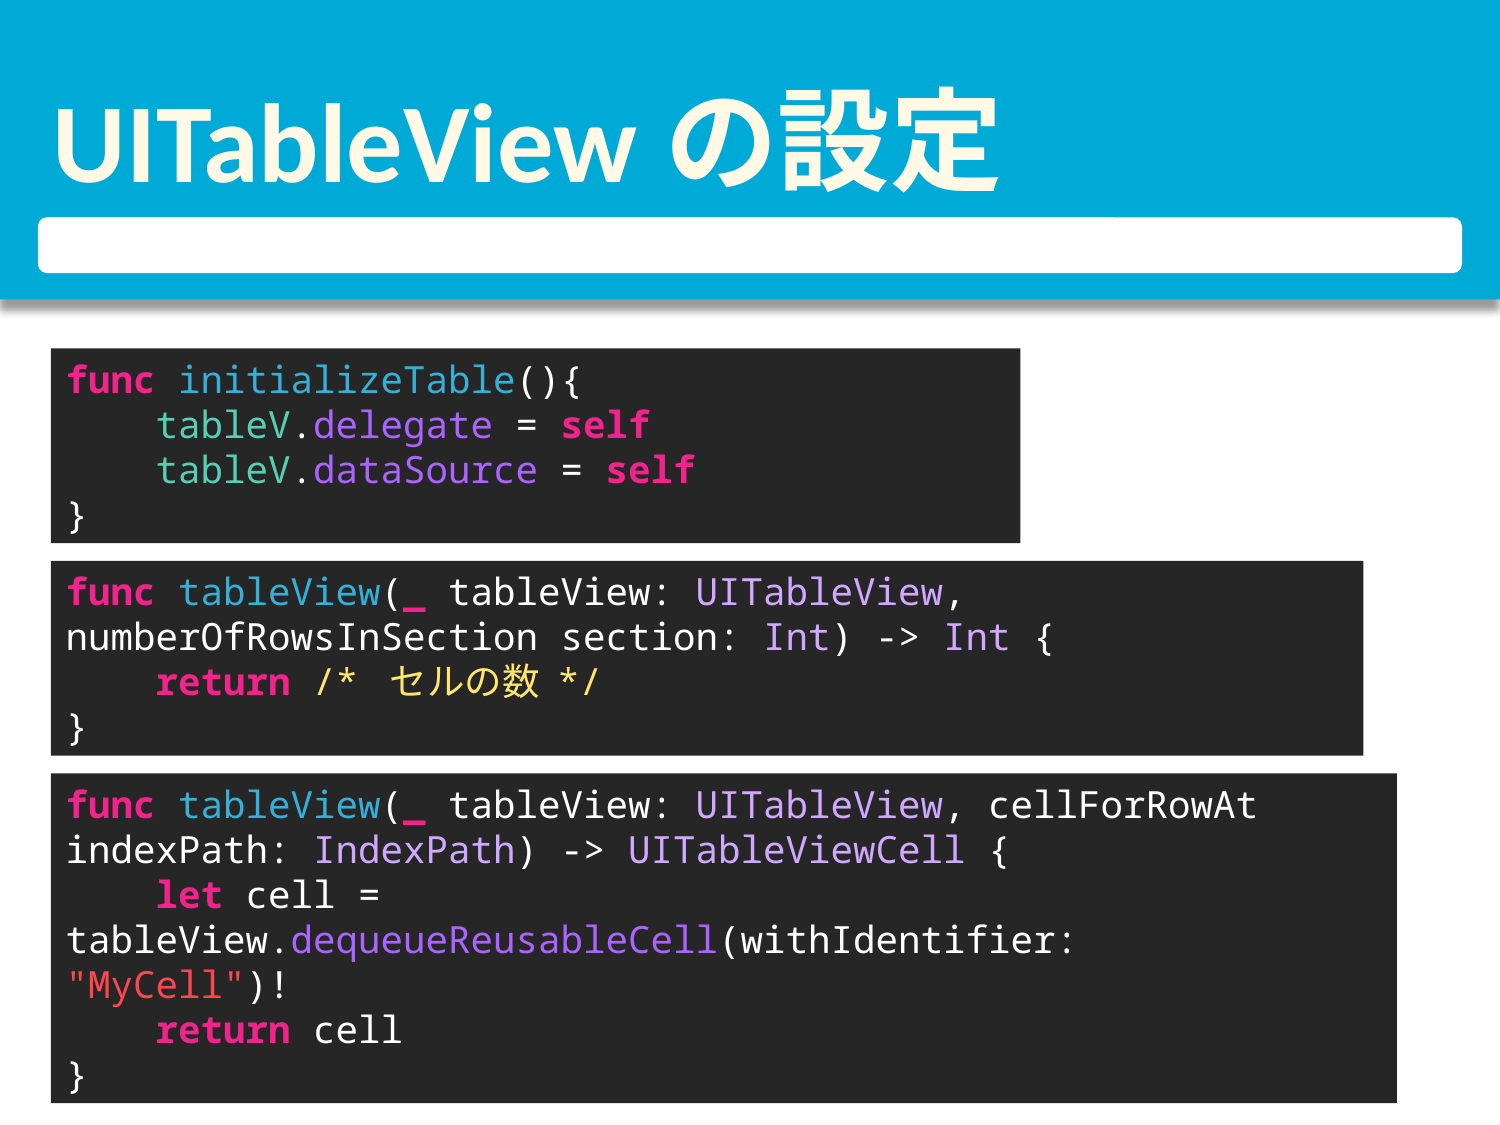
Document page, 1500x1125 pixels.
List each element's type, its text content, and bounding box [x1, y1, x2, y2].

text_box func initializeTable(){ tableV.delegate = self tableV.dataSource = self } [50, 348, 1021, 544]
title UITableViewの設定 [37, 58, 1463, 235]
text_box func tableView(_ tableView: UITableView, numberOfRowsInSection section: Int) -> Int { return /* セルの数 */ } [50, 560, 1364, 756]
text_box func tableView(_ tableView: UITableView, cellForRowAt indexPath: IndexPath) -> UITableViewCell { let cell = tableView.dequeueReusableCell(withIdentifier: "MyCell")! return cell } [50, 773, 1397, 1104]
